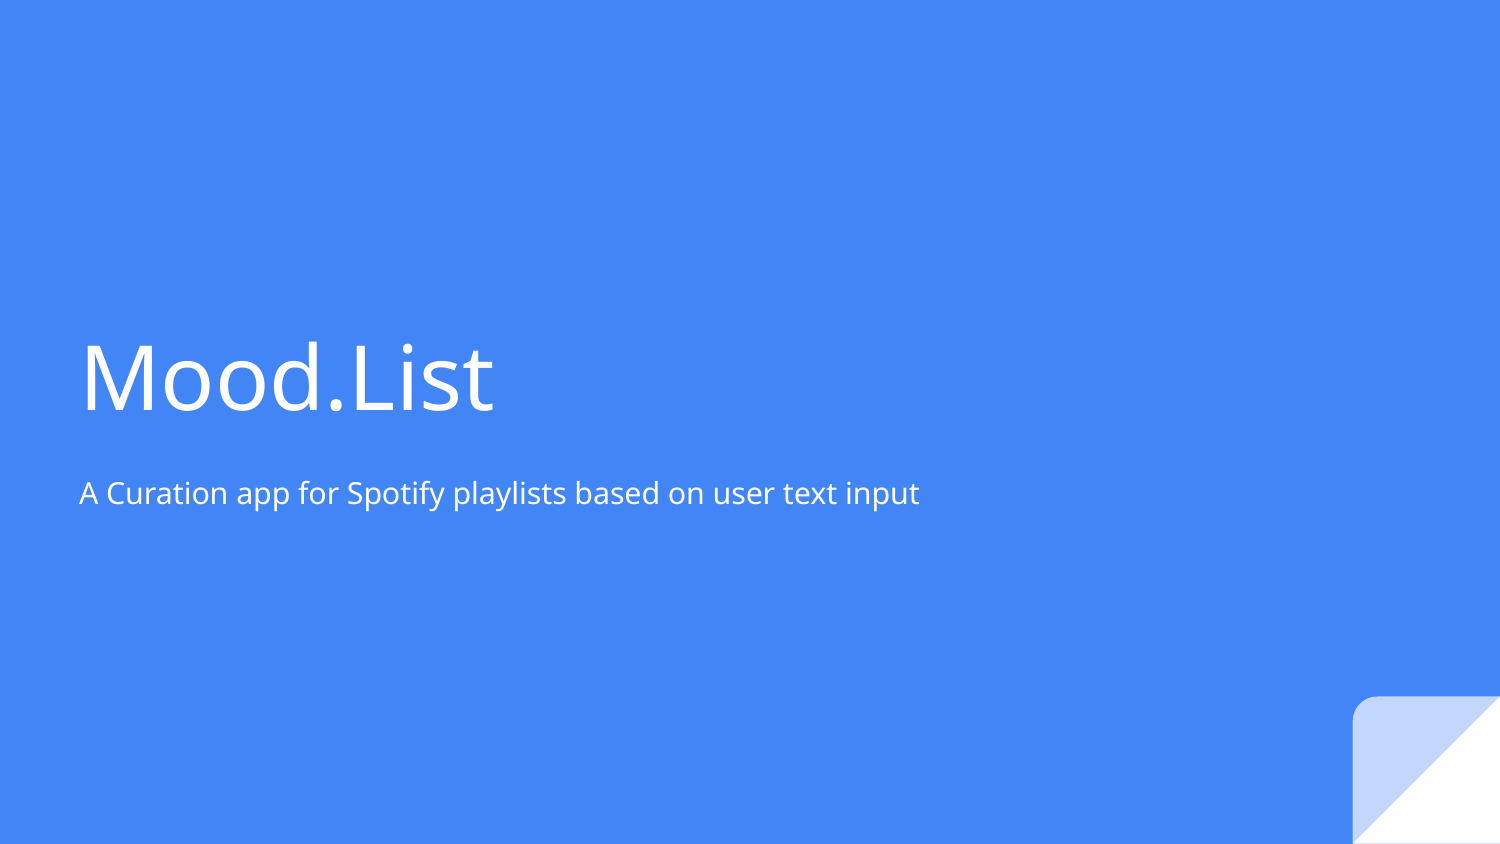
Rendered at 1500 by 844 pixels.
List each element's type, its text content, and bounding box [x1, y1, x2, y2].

title Mood.List [64, 298, 1413, 452]
subtitle A Curation app for Spotify playlists based on user text input [64, 457, 1413, 529]
